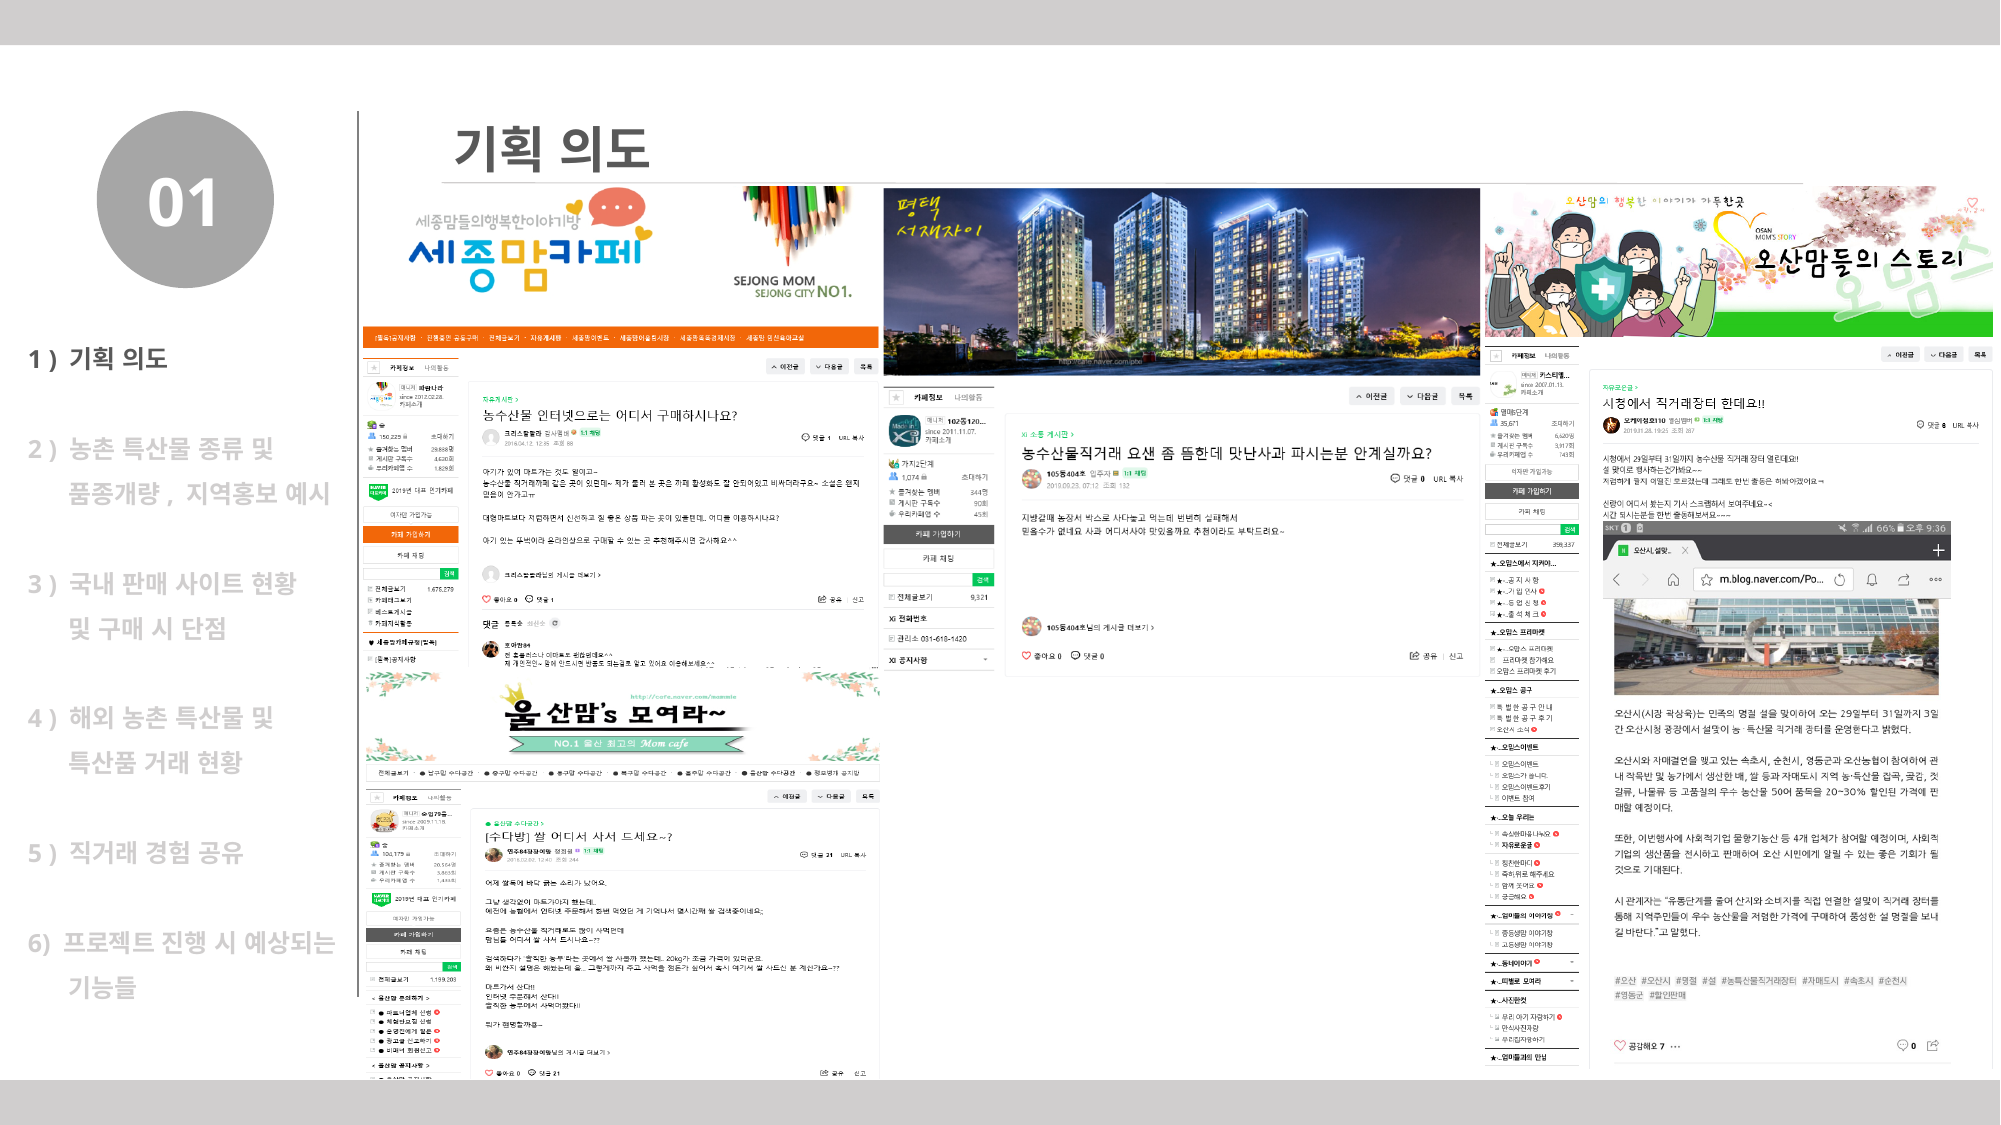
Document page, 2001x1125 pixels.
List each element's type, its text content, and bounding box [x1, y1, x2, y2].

text_box 1 ) 기획 의도 2 ) 농촌 특산물 종류 및 품종개량, 지역홍보 예시 3 ) 국내 판매 사이트 현황 및 구매 시 단점 4 ) 해외 농촌 특산물 및 특산품 거래 현황 5 ) 직거래 경험 공유 6) 프로젝트 진행 시 예상되는 기능들 [13, 321, 353, 1010]
text_box [0, 0, 2000, 46]
picture [1482, 186, 2000, 1070]
picture [362, 186, 1481, 1079]
text_box 01 [95, 109, 275, 290]
text_box [0, 1079, 2000, 1125]
text_box 기획 의도 [438, 111, 667, 186]
